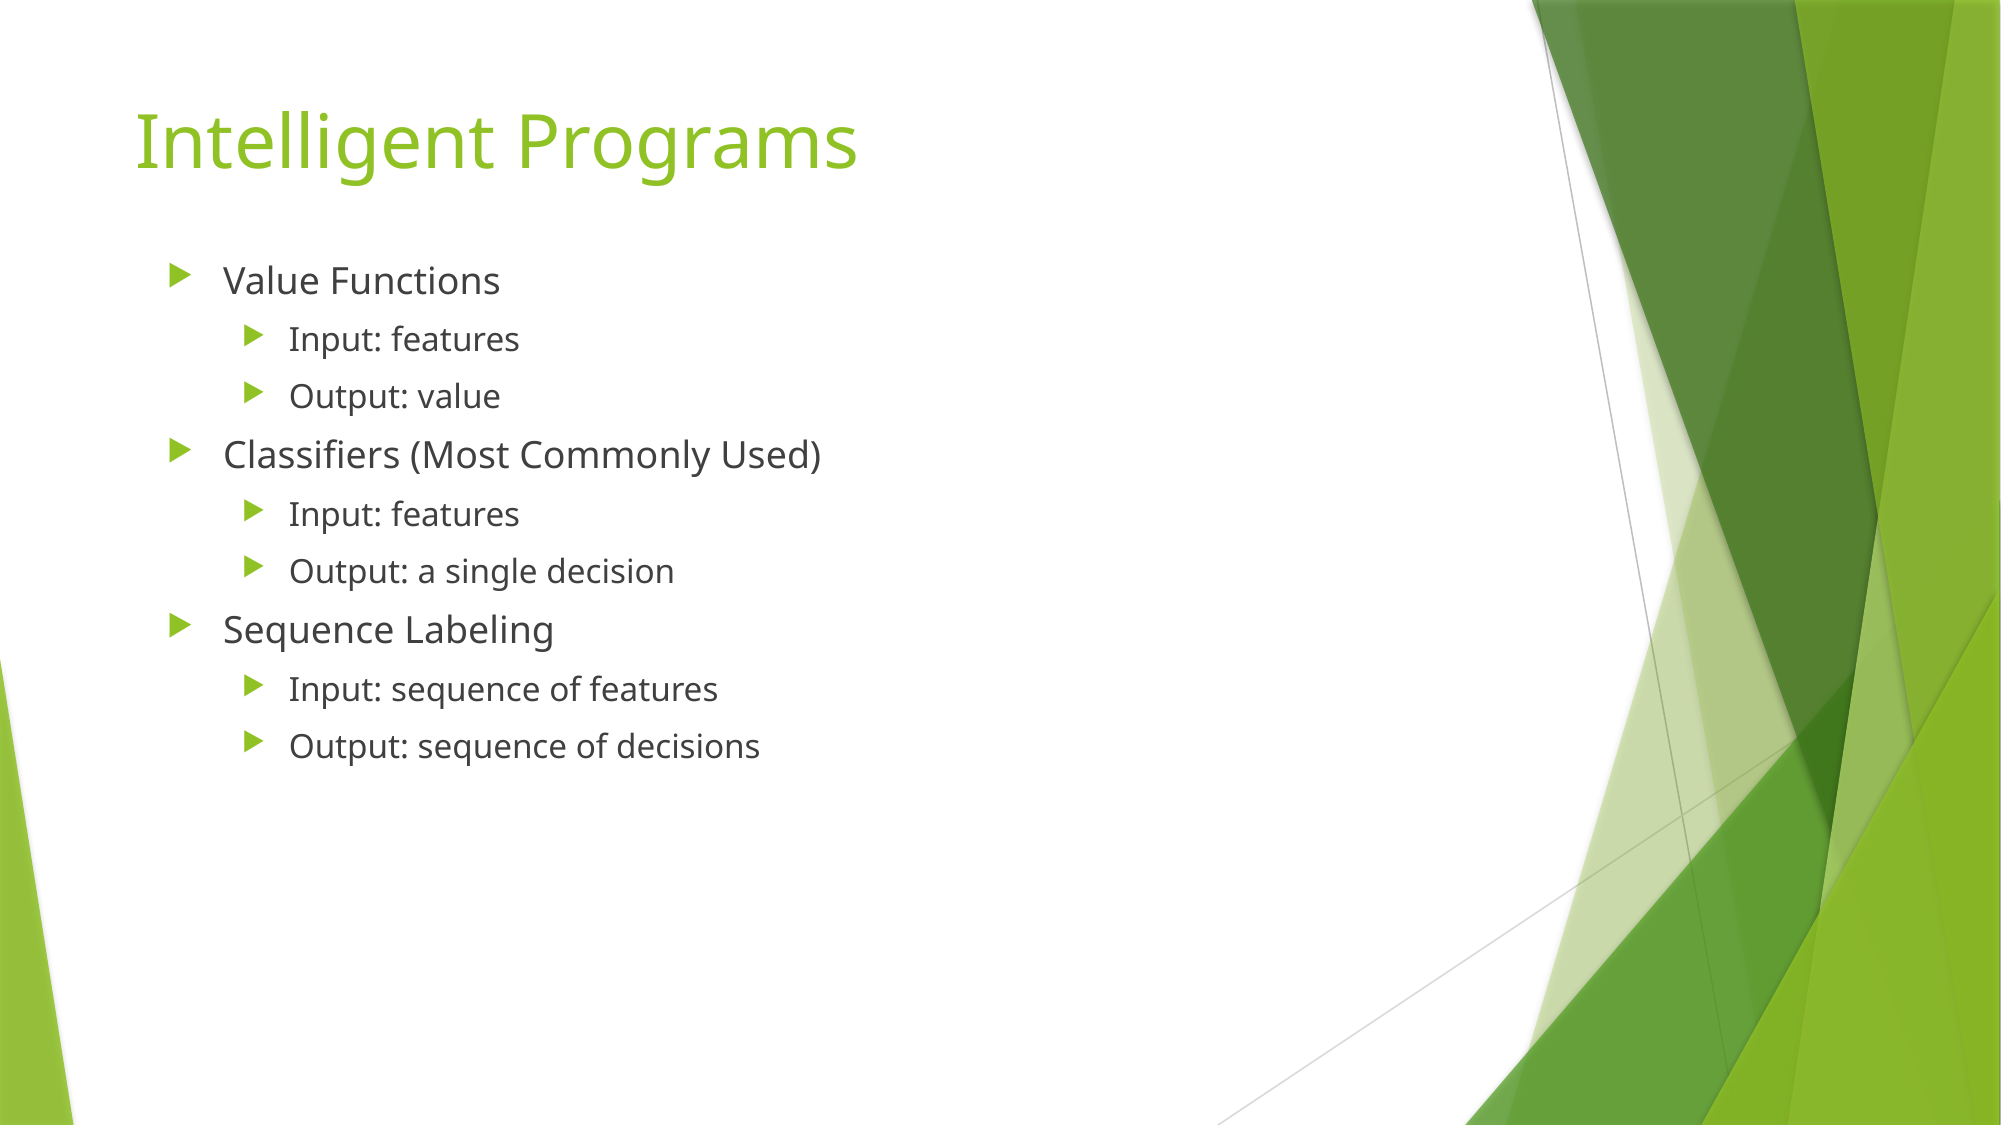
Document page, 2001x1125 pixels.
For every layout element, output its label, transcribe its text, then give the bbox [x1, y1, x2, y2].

title Intelligent Programs [120, 86, 1531, 303]
list Value Functions Input: features Output: value Classifiers (Most Commonly Used) Input: features Output: a single decision Sequence Labeling Input: sequence of features Output: sequence of decisions [151, 254, 1427, 991]
